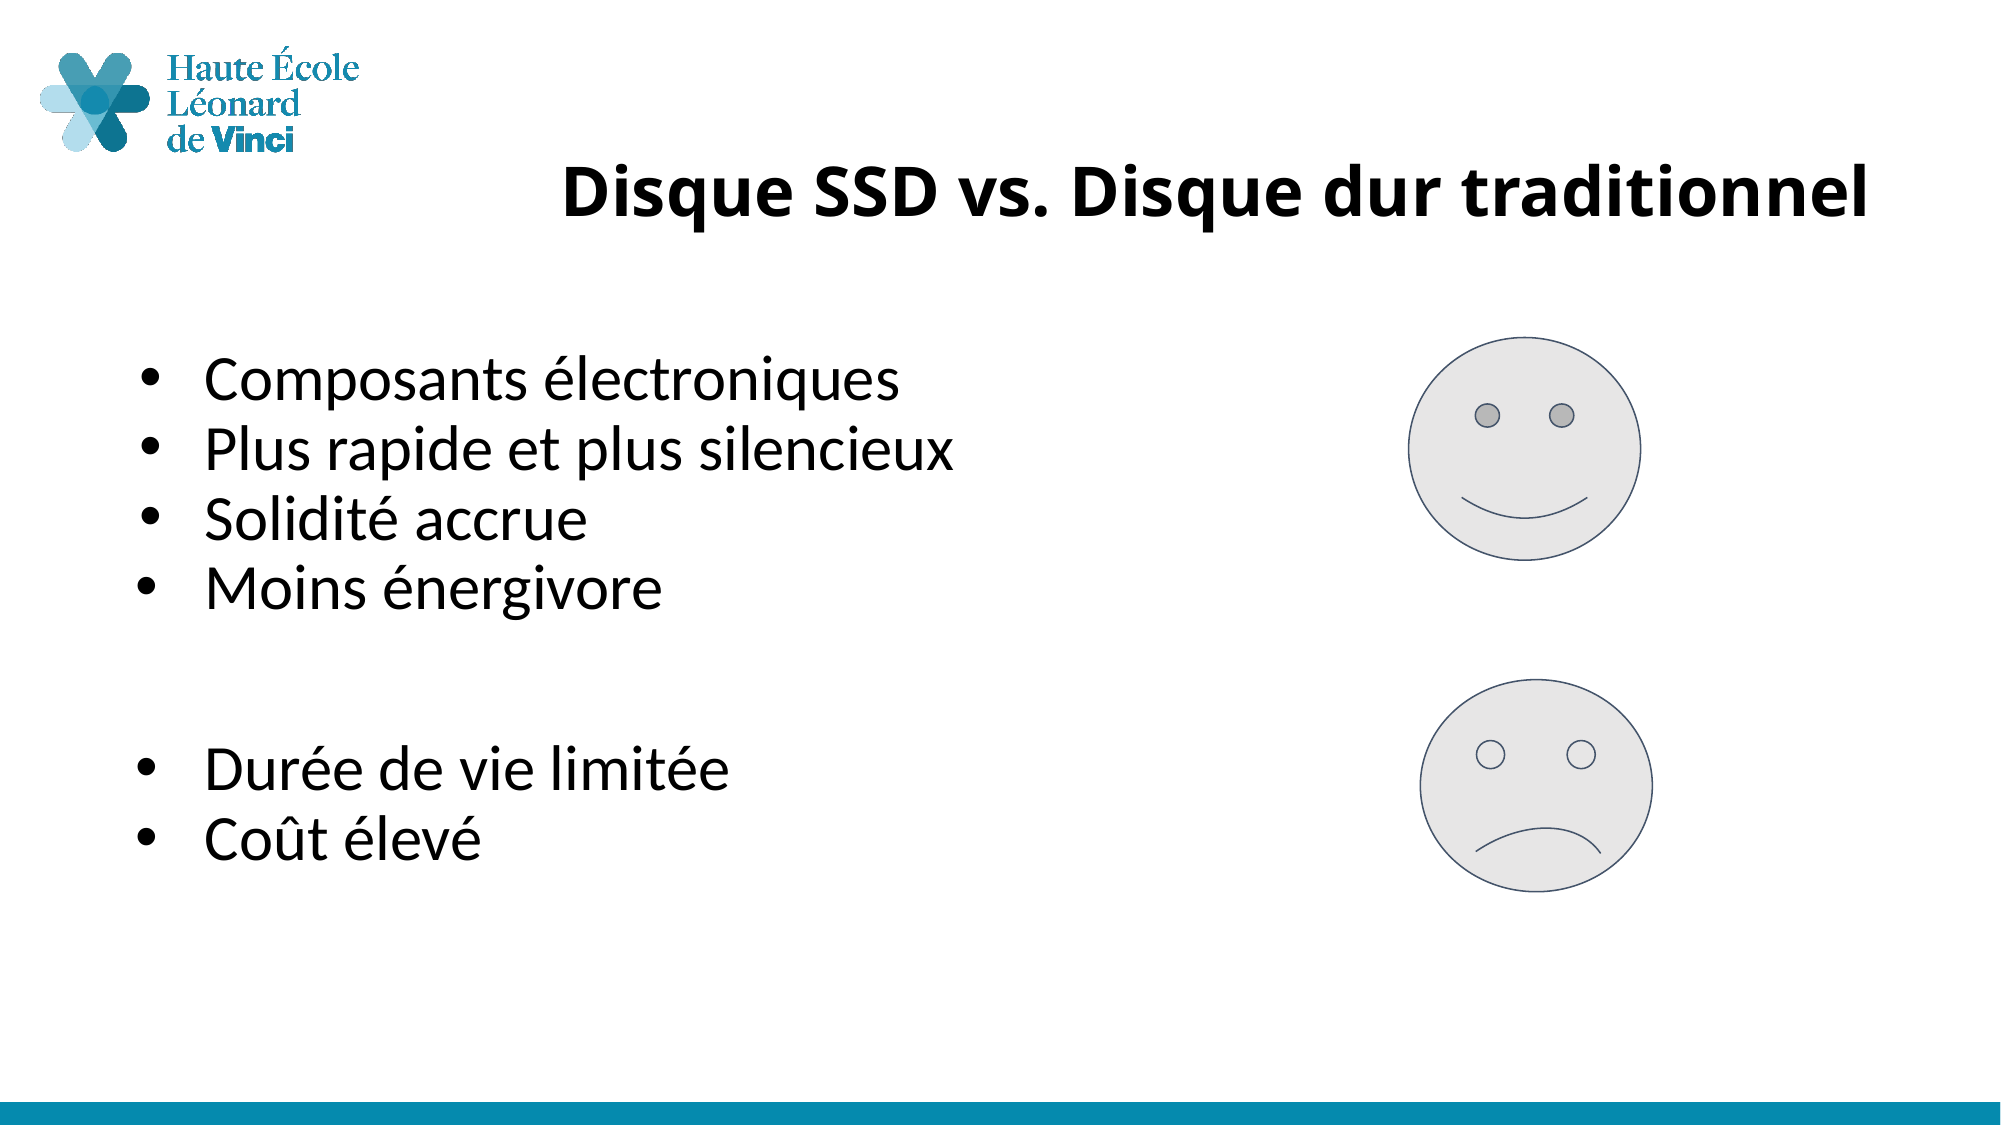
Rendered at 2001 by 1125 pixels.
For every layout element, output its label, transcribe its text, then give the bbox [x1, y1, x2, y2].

title Disque SSD vs. Disque dur traditionnel [474, 125, 1888, 337]
text_box [1475, 828, 1601, 911]
picture [15, 30, 383, 176]
text_box [1476, 740, 1505, 769]
text_box [1567, 740, 1596, 769]
text_box [1420, 679, 1653, 892]
list Composants électroniques Plus rapide et plus silencieux Solidité accrue Moins énergivore Durée de vie limitée Coût élevé [114, 337, 1908, 998]
text_box [1408, 337, 1641, 561]
